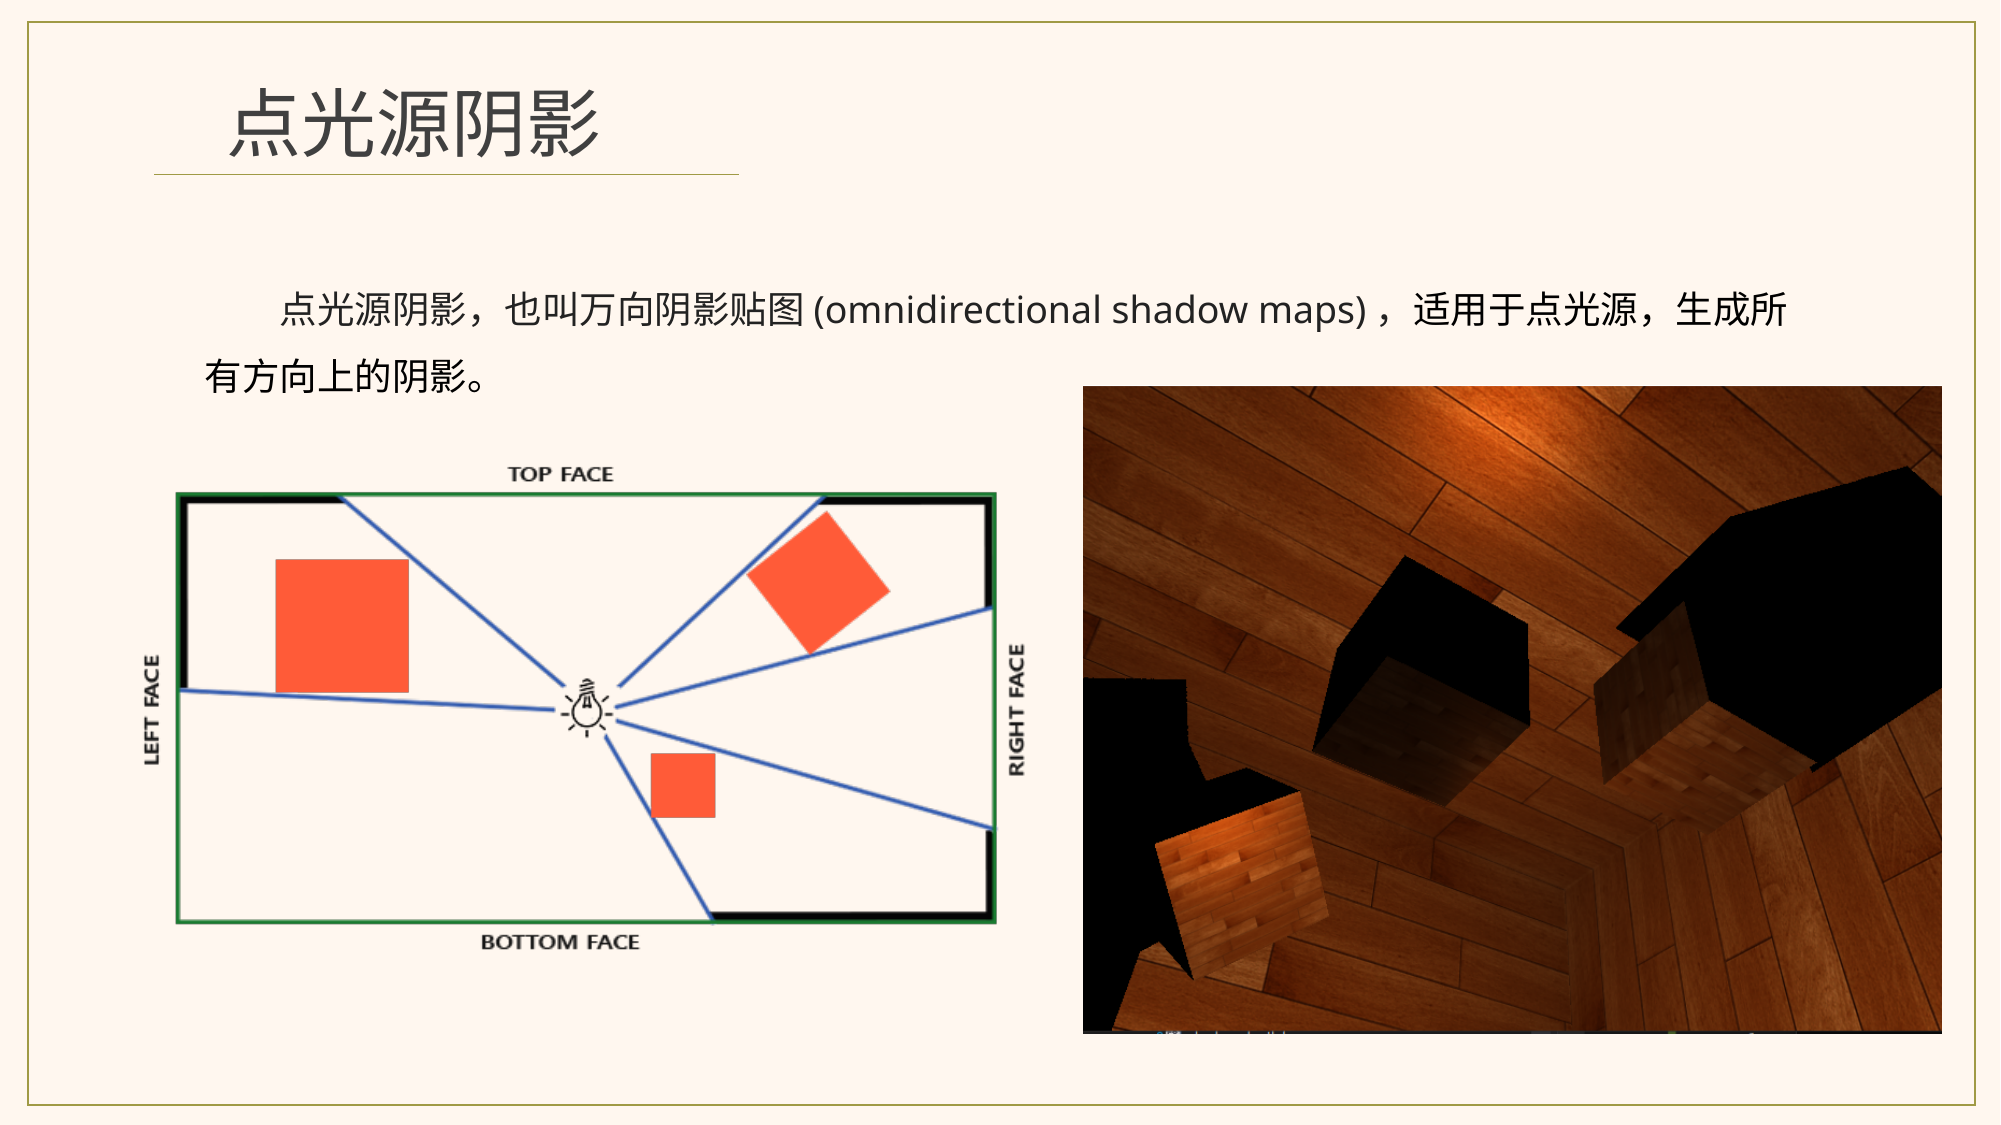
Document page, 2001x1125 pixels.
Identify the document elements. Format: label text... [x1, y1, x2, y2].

text_box [27, 21, 1976, 1106]
picture [1083, 385, 1942, 1035]
text_box 点光源阴影，也叫万向阴影贴图(omnidirectional shadow maps)，适用于点光源，生成所有方向上的阴影。 [189, 255, 1811, 406]
picture [112, 444, 1050, 976]
